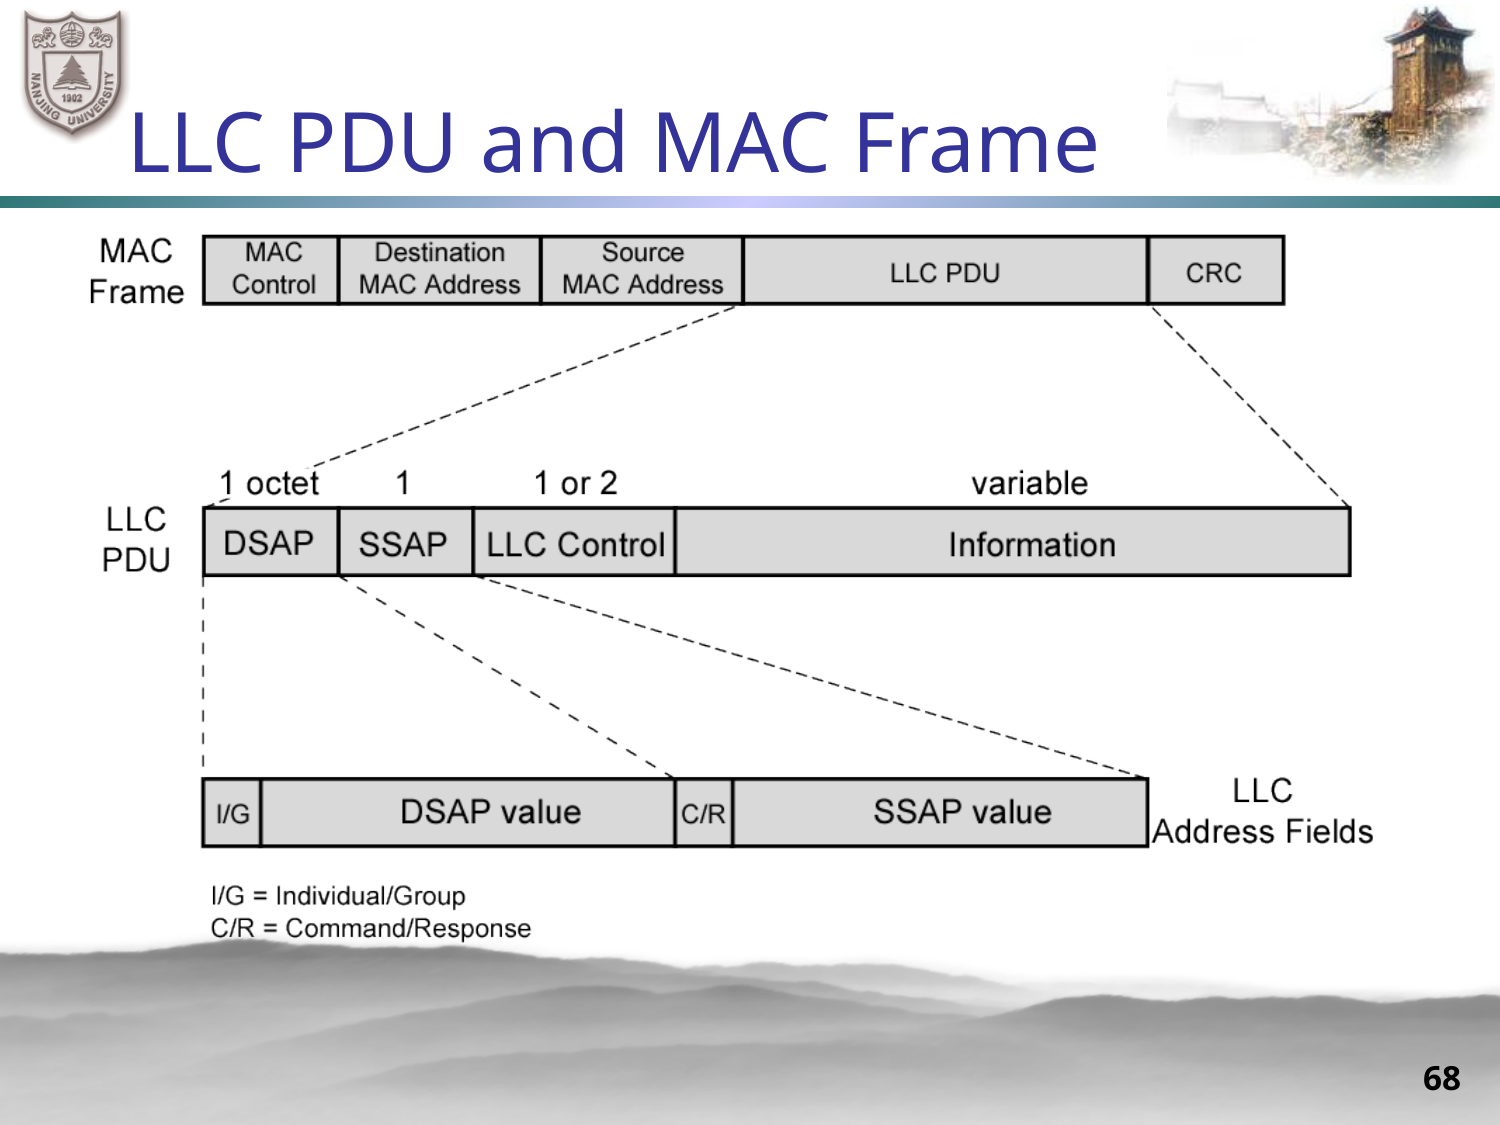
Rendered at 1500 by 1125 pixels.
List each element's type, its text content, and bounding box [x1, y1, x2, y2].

picture [0, 0, 144, 144]
picture [0, 928, 1500, 1125]
slide_number 68 [1163, 1034, 1477, 1111]
title LLC PDU and MAC Frame [111, 54, 1500, 197]
picture [1167, 4, 1495, 54]
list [88, 229, 1377, 953]
